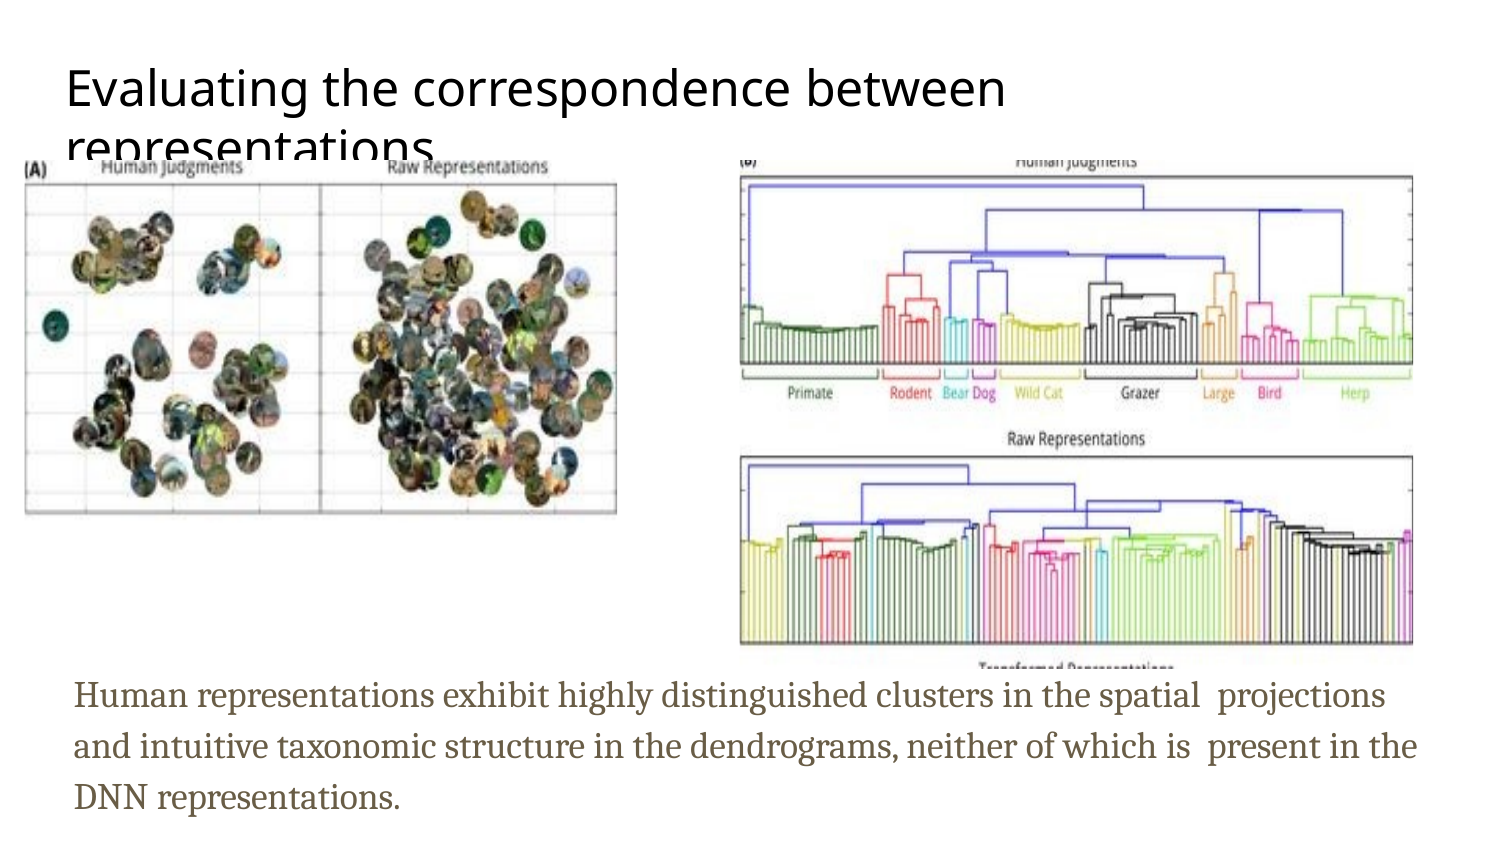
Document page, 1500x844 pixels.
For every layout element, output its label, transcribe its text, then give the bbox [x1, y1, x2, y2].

title Evaluating the correspondence between representations [63, 43, 1368, 187]
text_box Human representations exhibit highly distinguished clusters in the spatial projections and intuitive taxonomic structure in the dendrograms, neither of which is present in the DNN representations. [71, 661, 1436, 818]
text_box [739, 160, 1414, 669]
text_box [24, 160, 618, 523]
